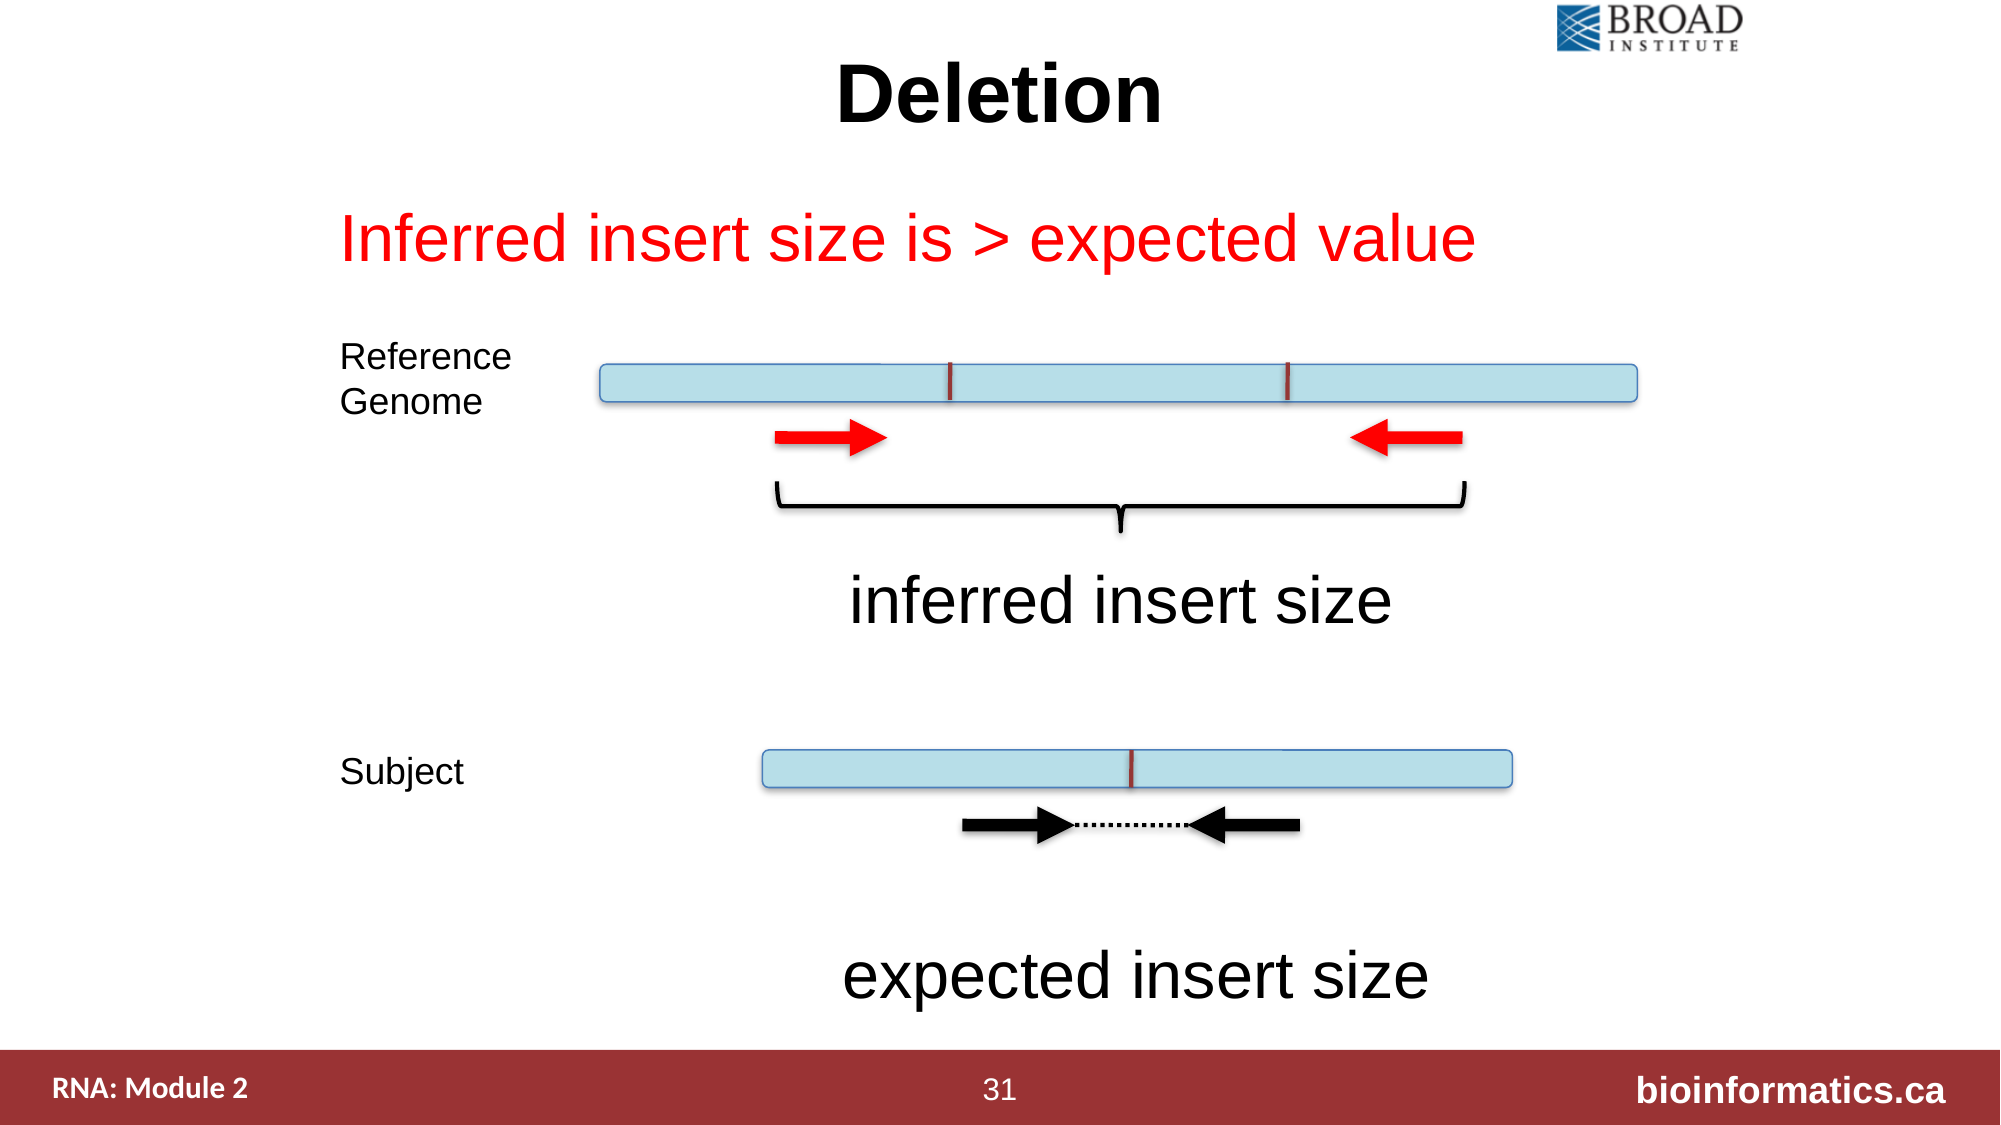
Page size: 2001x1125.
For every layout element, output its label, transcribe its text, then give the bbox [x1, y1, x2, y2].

text_box [599, 363, 946, 403]
text_box [761, 749, 1129, 789]
text_box [1132, 749, 1514, 789]
text_box Inferred insert size is > expected value [324, 187, 1613, 283]
text_box expected insert size [827, 924, 1447, 1020]
text_box Subject [324, 739, 538, 799]
text_box Reference Genome [324, 324, 538, 430]
picture [1554, 0, 1747, 58]
text_box [774, 481, 1467, 534]
text_box [953, 363, 1284, 403]
title Deletion [275, 0, 1725, 183]
text_box [1290, 363, 1639, 403]
text_box inferred insert size [835, 549, 1410, 645]
